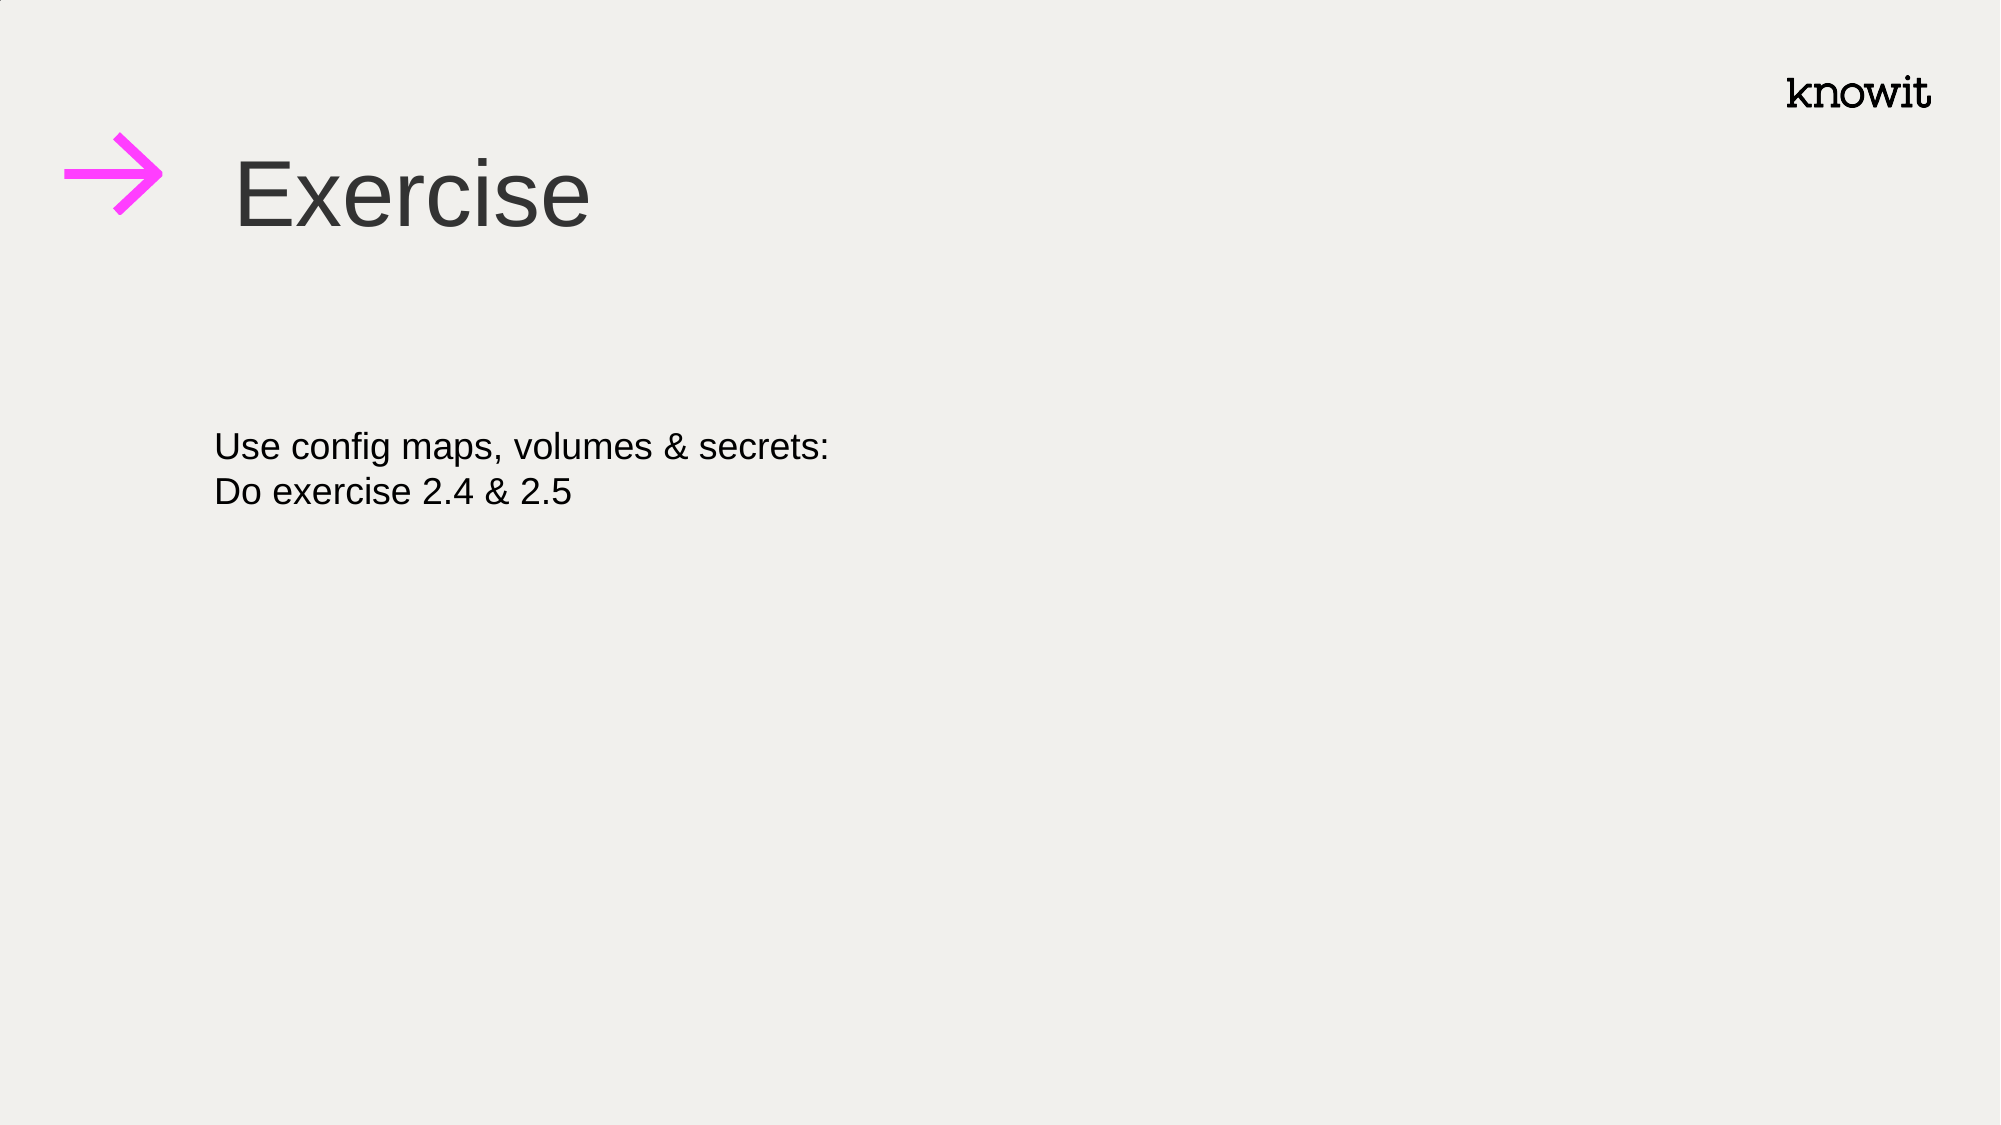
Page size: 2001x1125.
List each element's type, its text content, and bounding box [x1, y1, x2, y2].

text_box Use config maps, volumes & secrets: Do exercise 2.4 & 2.5 [199, 414, 1200, 520]
title Exercise [233, 132, 1786, 327]
picture [1787, 75, 1931, 108]
